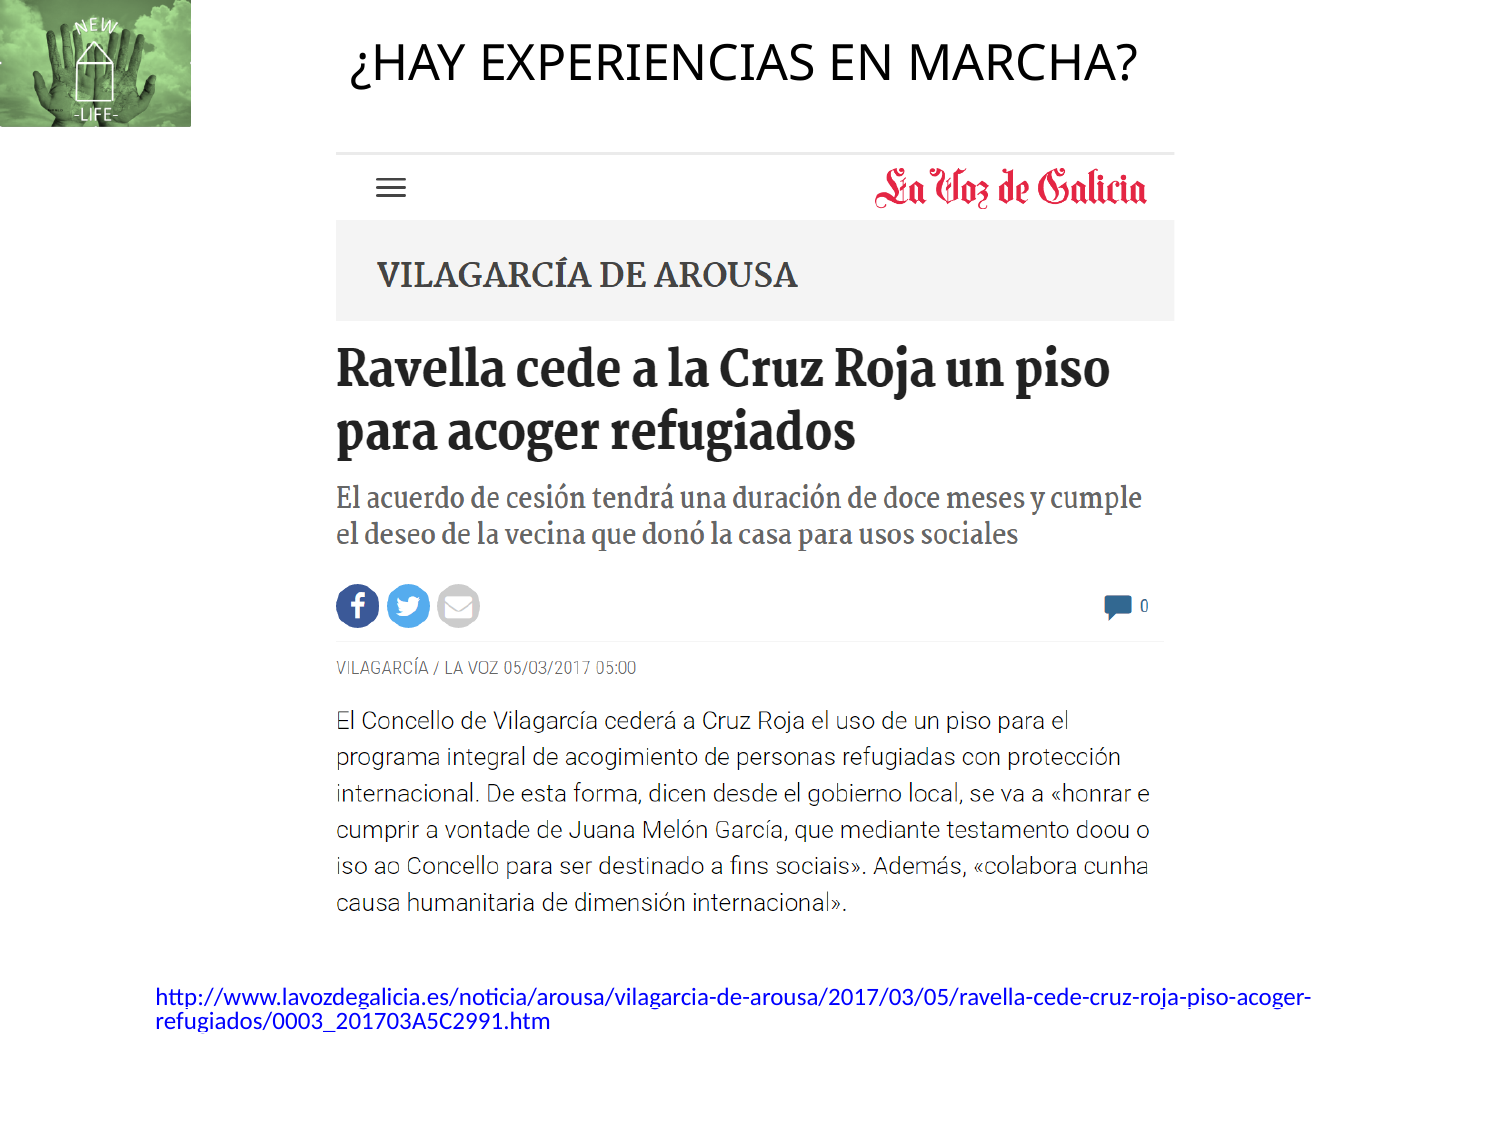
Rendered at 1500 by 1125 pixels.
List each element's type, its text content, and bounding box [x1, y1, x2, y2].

picture [0, 0, 191, 127]
picture [316, 152, 1175, 950]
text_box ¿HAY EXPERIENCIAS EN MARCHA? [46, 23, 1442, 144]
text_box http://www.lavozdegalicia.es/noticia/arousa/vilagarcia-de-arousa/2017/03/05/ravella-cede-cruz-roja-piso-acoger-refugiados/0003_201703A5C2991.htm [140, 972, 1336, 1018]
